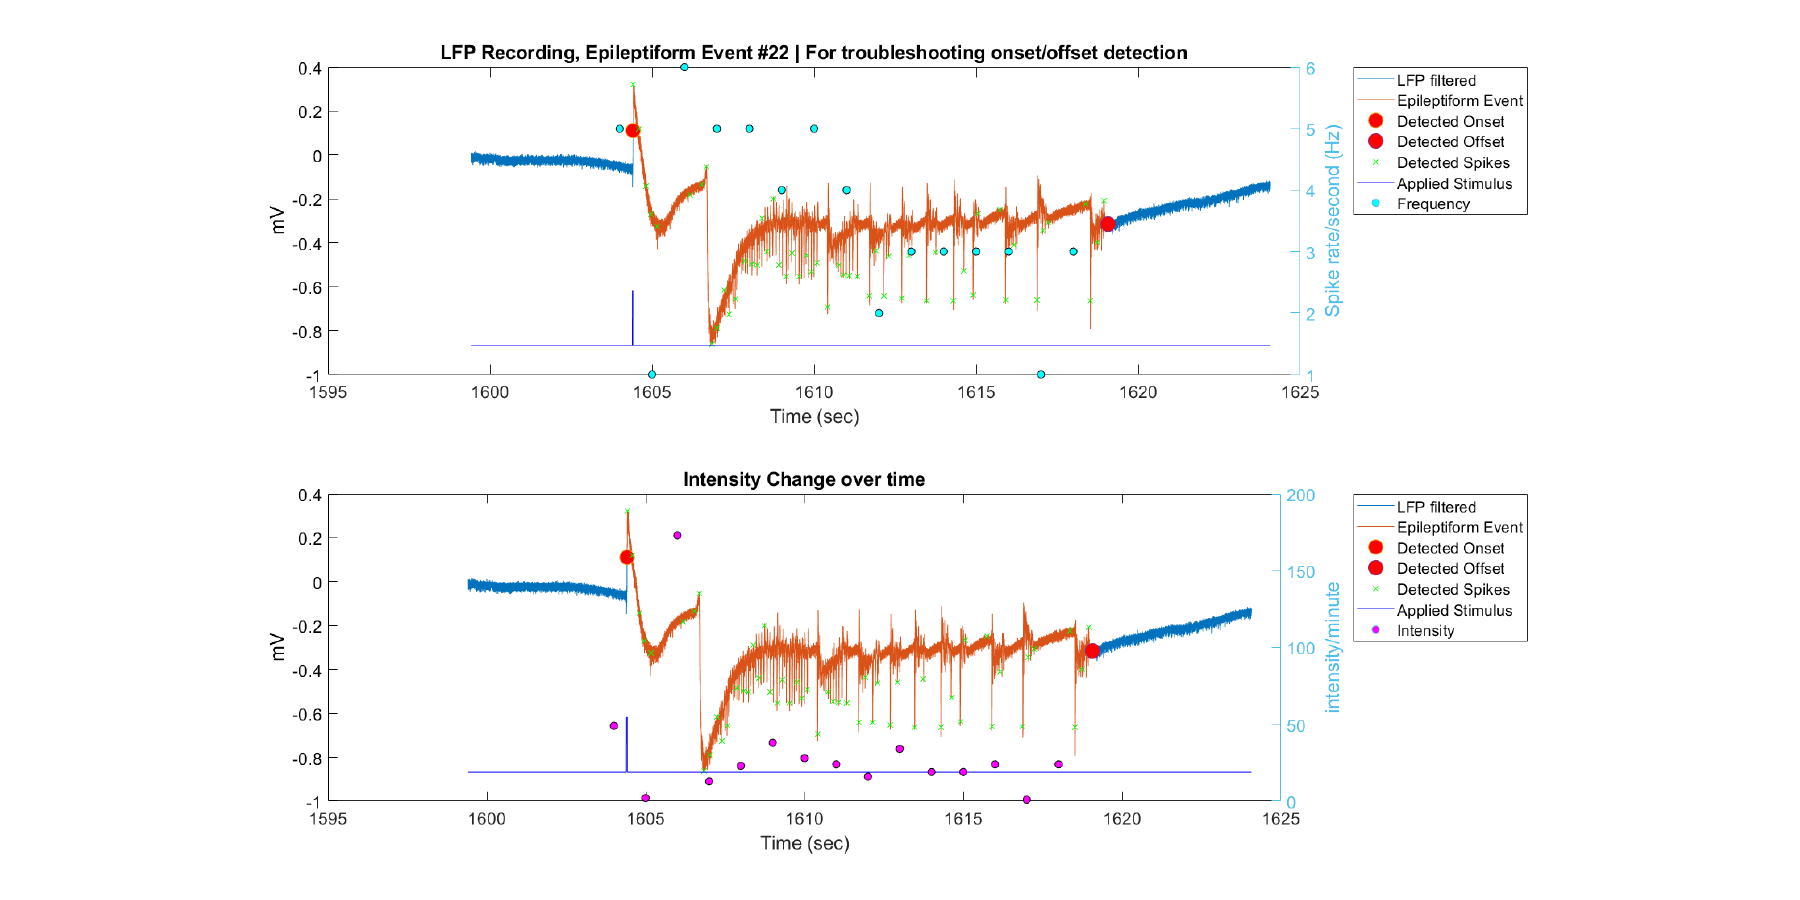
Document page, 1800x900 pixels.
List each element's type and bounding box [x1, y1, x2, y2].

picture [126, 0, 1674, 900]
